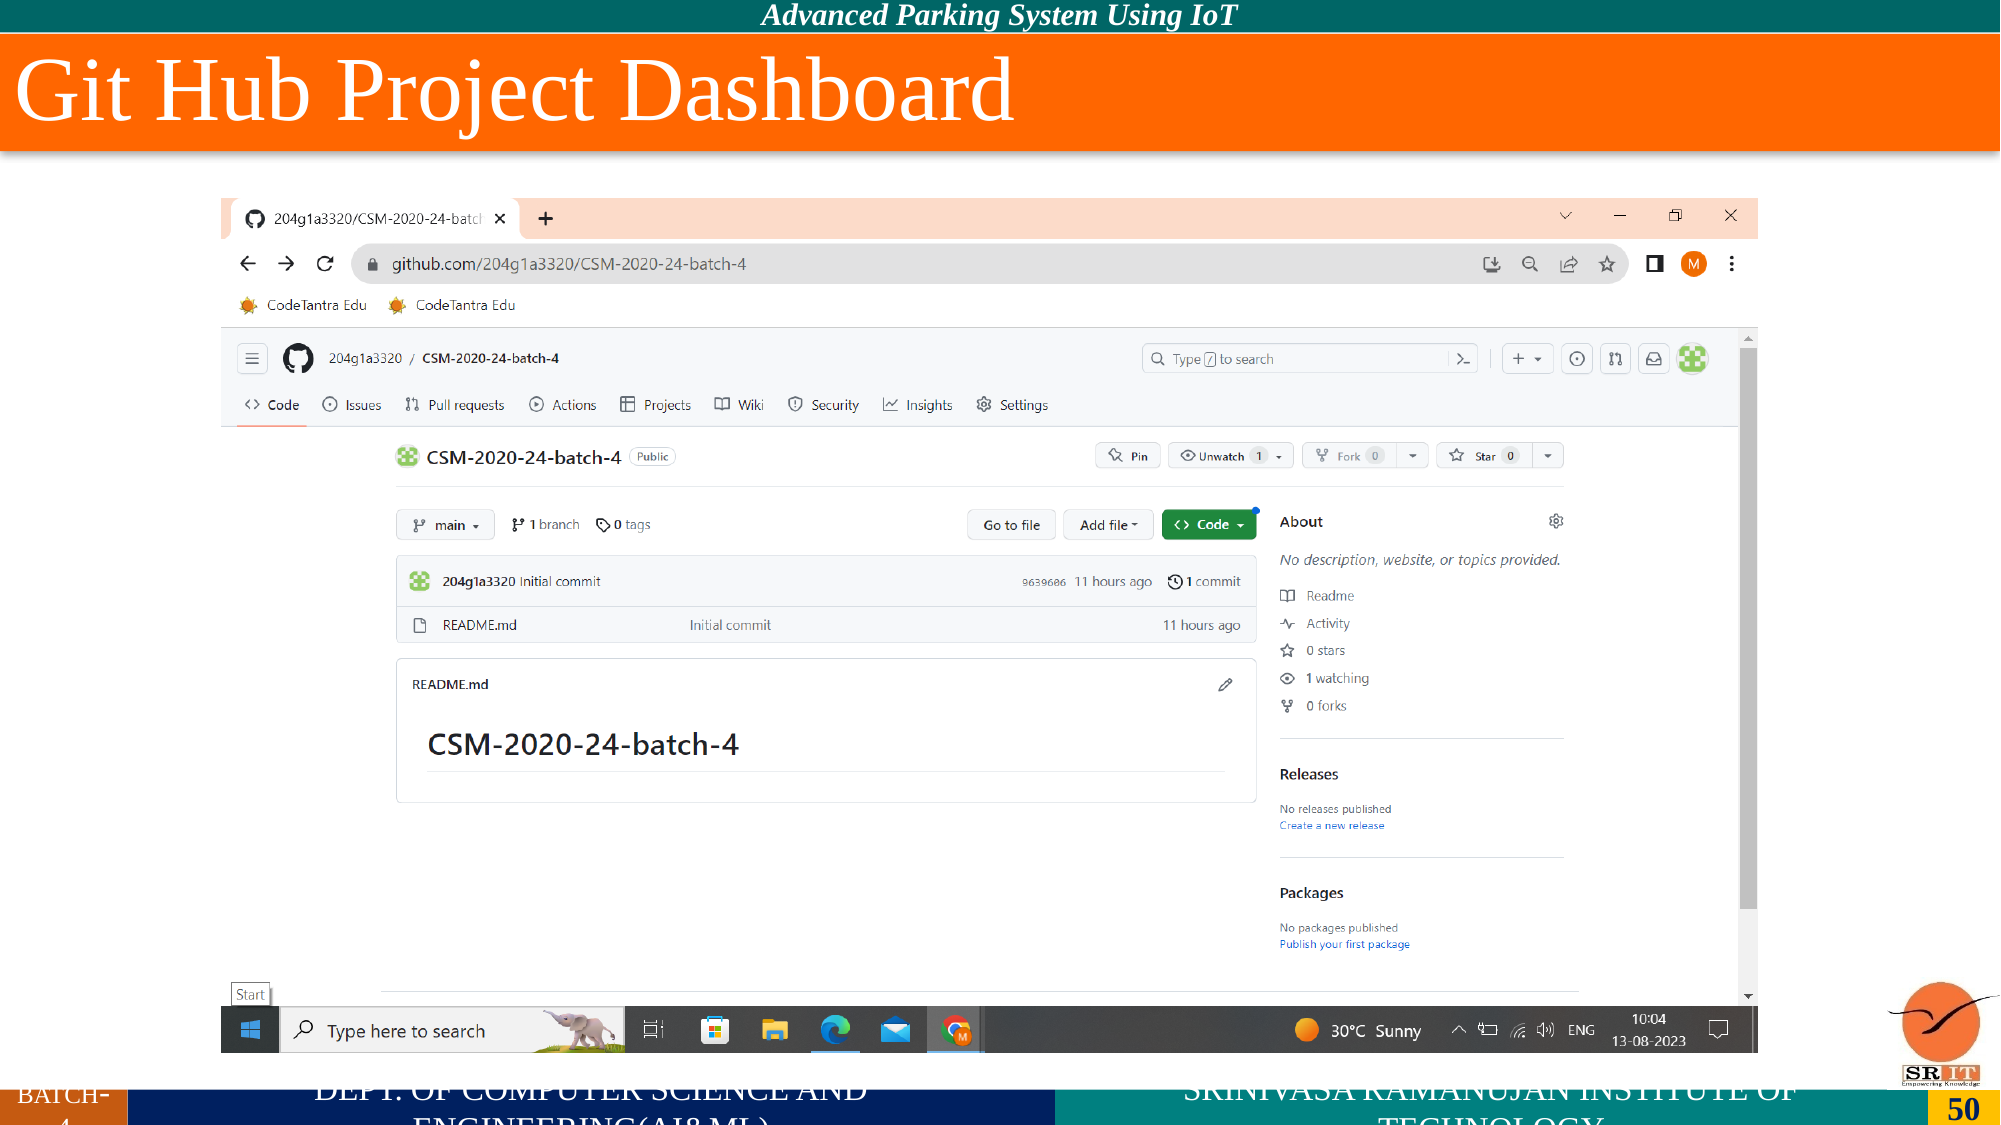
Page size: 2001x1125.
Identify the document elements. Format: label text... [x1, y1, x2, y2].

title Git Hub Project Dashboard [0, 33, 2000, 152]
picture [221, 198, 1758, 1053]
picture [1887, 977, 2000, 1090]
